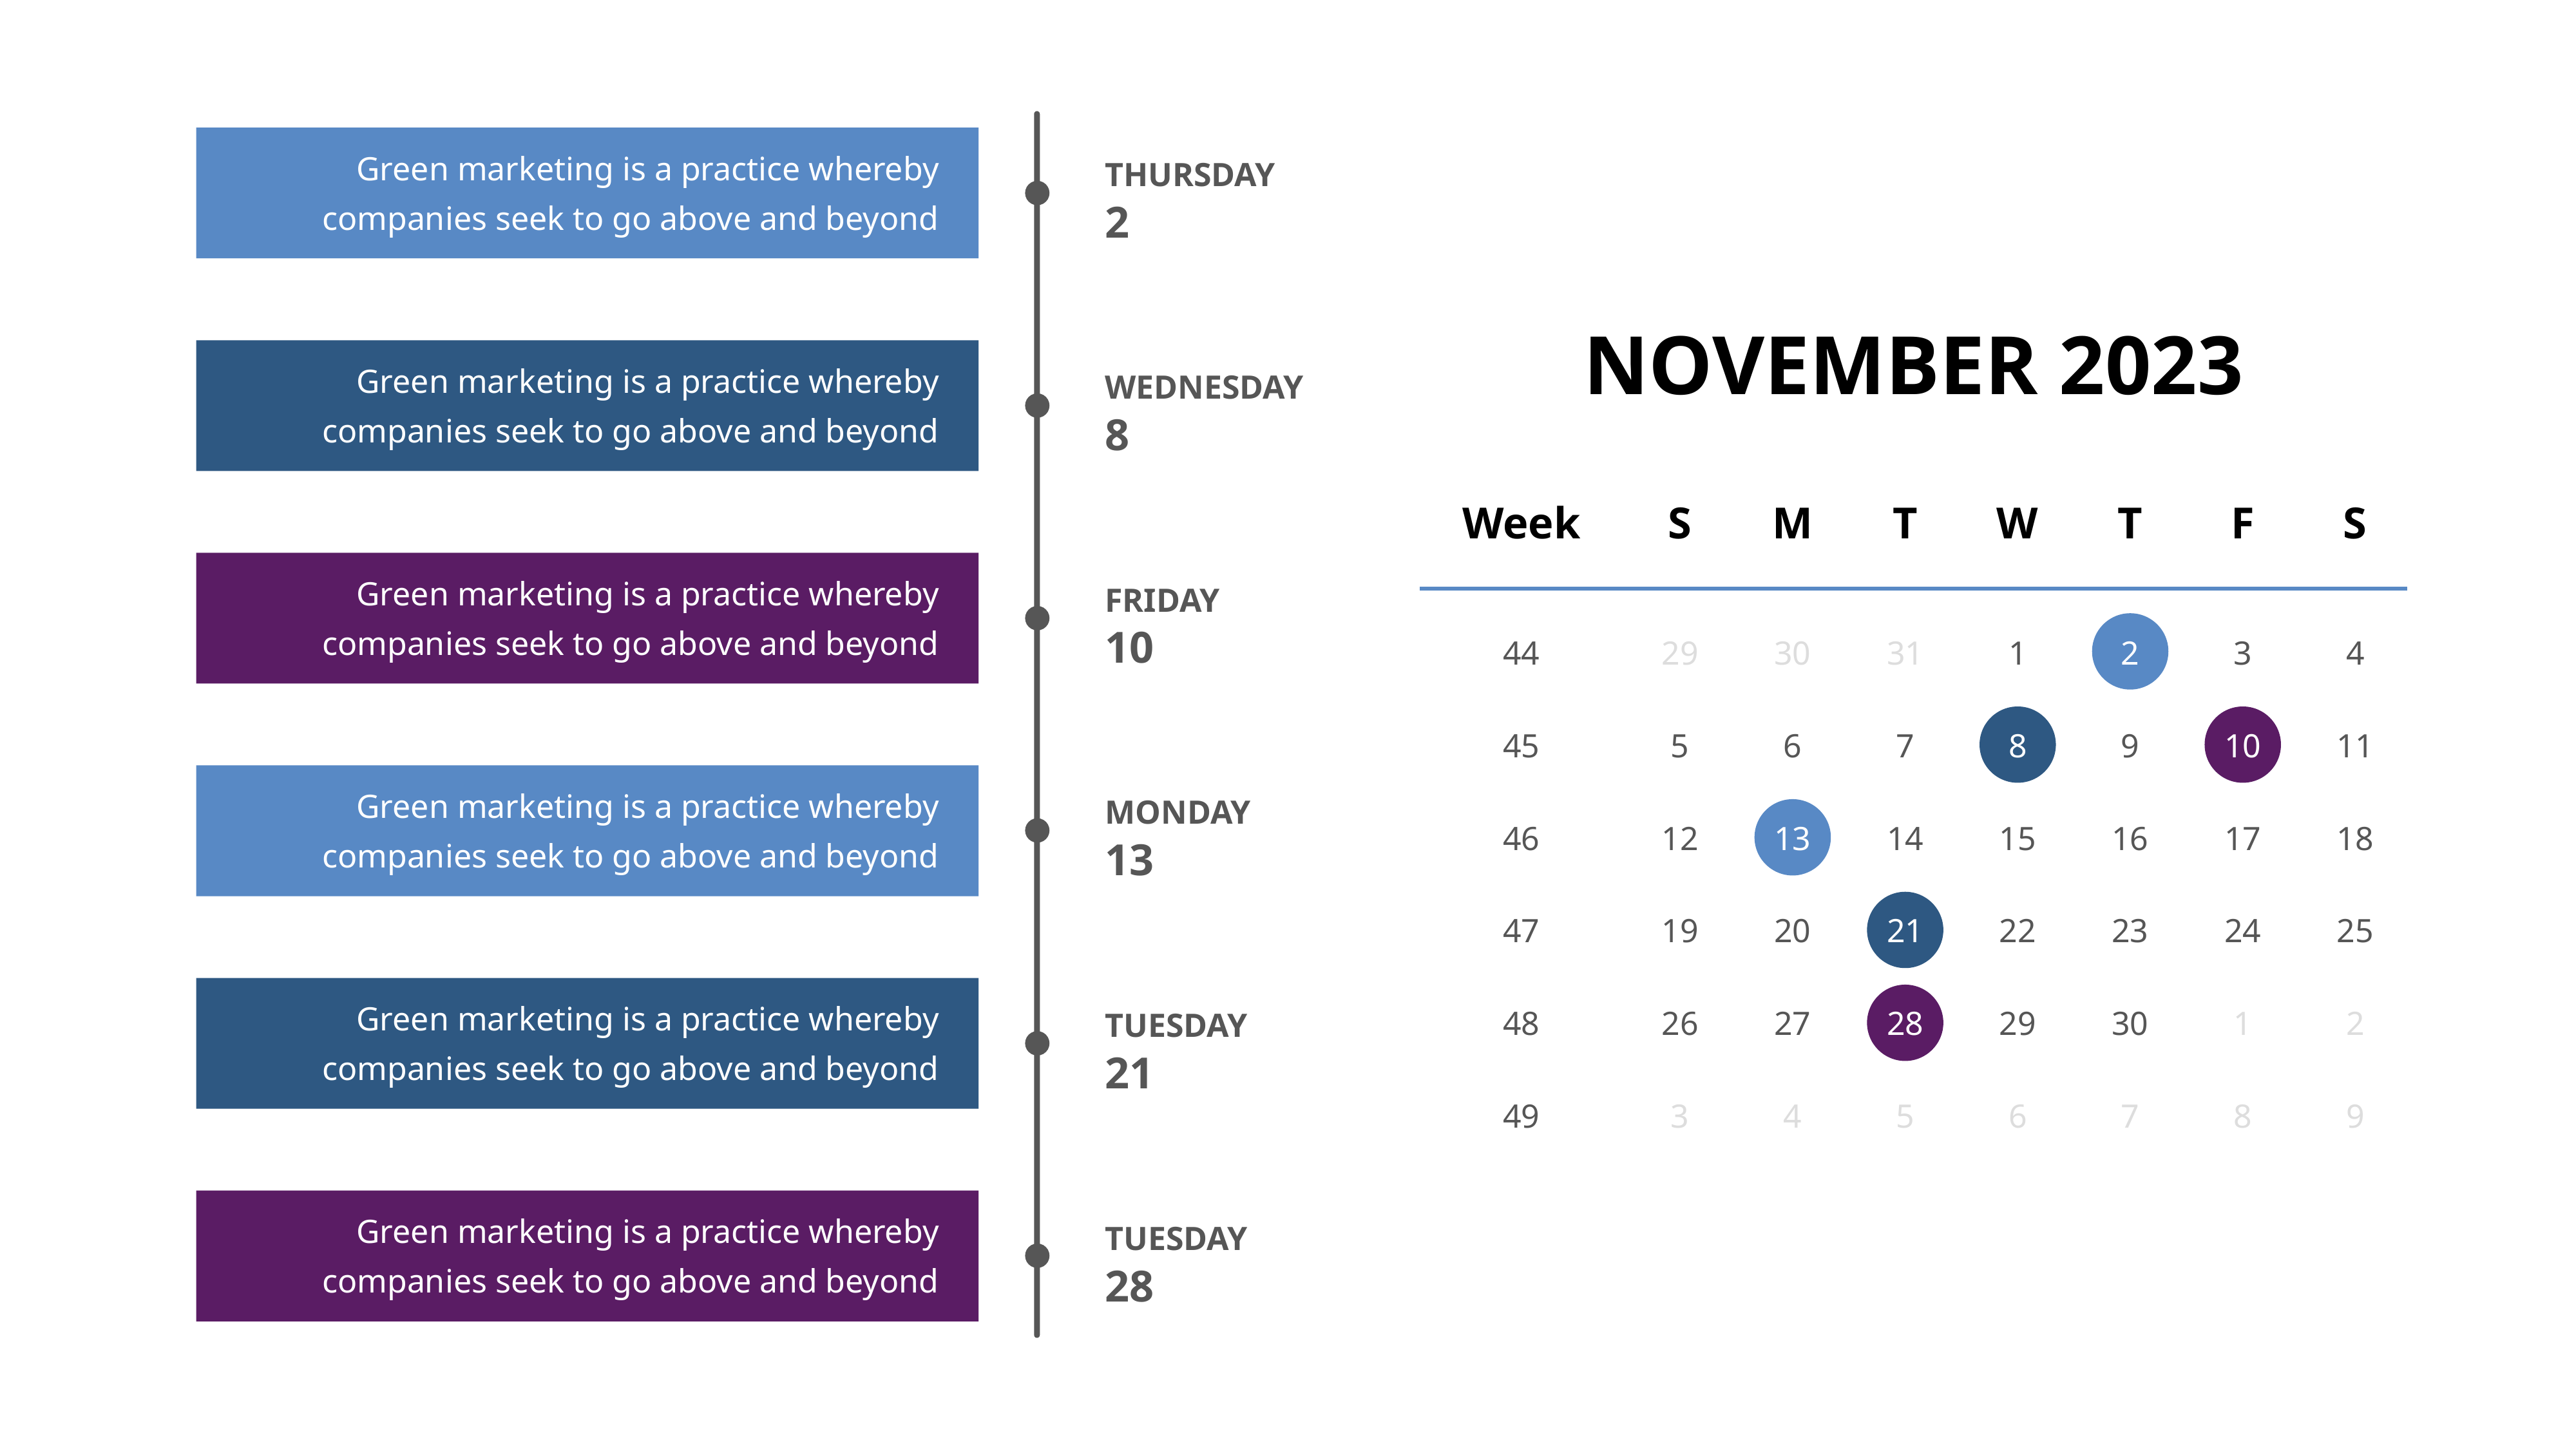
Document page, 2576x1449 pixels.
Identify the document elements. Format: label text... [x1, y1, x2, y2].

text_box [1033, 471, 1041, 553]
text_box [196, 340, 1323, 471]
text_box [196, 978, 1323, 1109]
text_box [1033, 1109, 1041, 1190]
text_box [196, 1190, 1323, 1321]
text_box NOVEMBER 2023 [1574, 309, 2253, 416]
text_box [1033, 896, 1041, 978]
text_box [1033, 1321, 1041, 1339]
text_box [196, 765, 1323, 896]
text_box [196, 553, 1323, 684]
text_box [1033, 684, 1041, 765]
text_box [1033, 259, 1041, 340]
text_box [1420, 491, 2407, 1140]
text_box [196, 128, 1323, 259]
text_box [1033, 110, 1041, 128]
